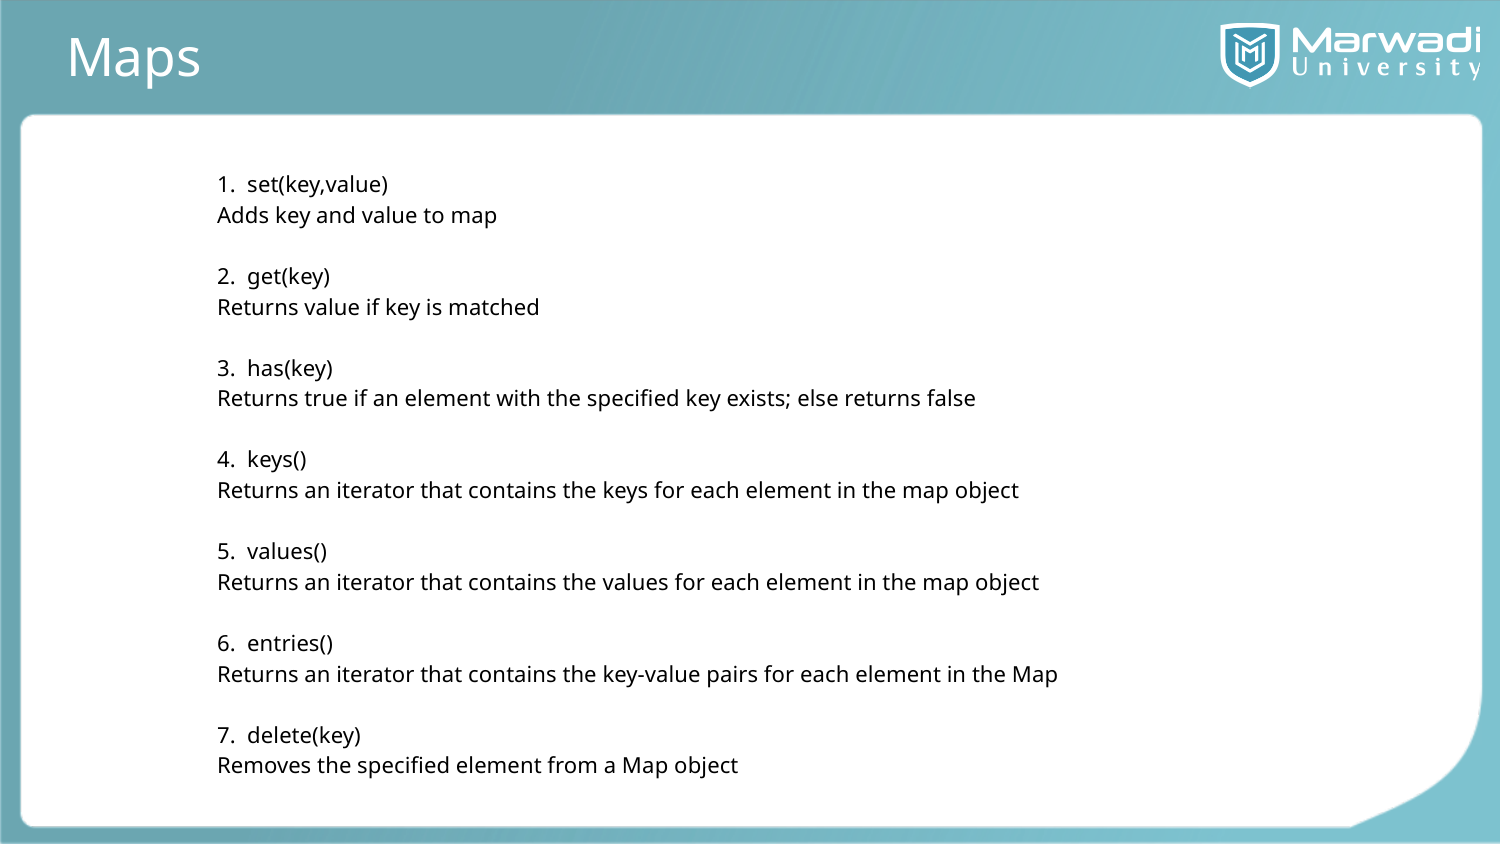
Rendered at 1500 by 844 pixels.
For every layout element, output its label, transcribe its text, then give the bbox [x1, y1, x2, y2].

picture [0, 0, 1500, 844]
list 1. set(key,value) Adds key and value to map 2. get(key) Returns value if key is matched 3. has(key) Returns true if an element with the specified key exists; else returns false 4. keys() Returns an iterator that contains the keys for each element in the map object 5. values() Returns an iterator that contains the values for each element in the map object 6. entries() Returns an iterator that contains the key-value pairs for each element in the Map 7. delete(key) Removes the specified element from a Map object [51, 151, 1449, 796]
title Maps [51, 8, 1023, 103]
